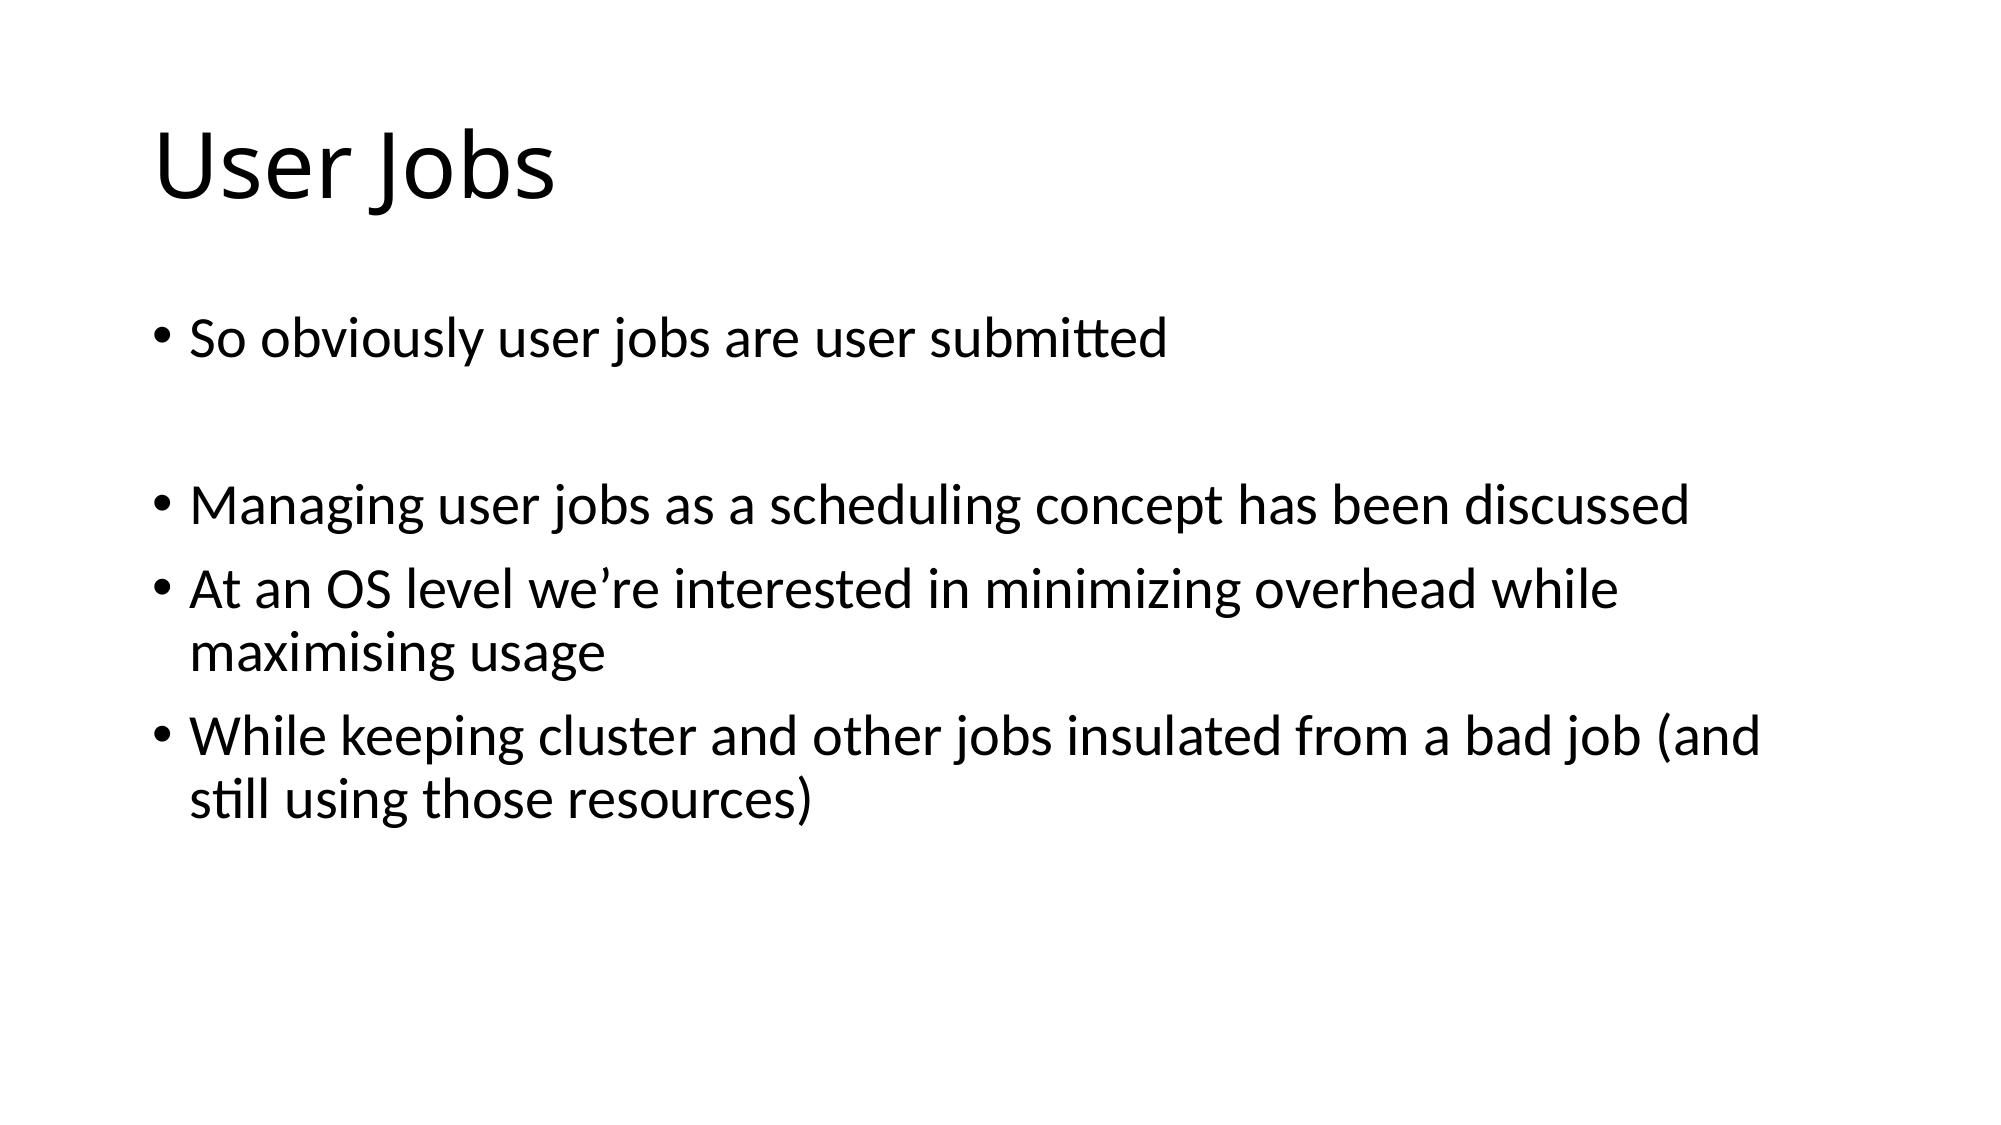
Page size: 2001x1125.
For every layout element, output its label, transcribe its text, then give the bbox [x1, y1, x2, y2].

title User Jobs [137, 59, 1863, 278]
list So obviously user jobs are user submitted Managing user jobs as a scheduling concept has been discussed At an OS level we’re interested in minimizing overhead while maximising usage While keeping cluster and other jobs insulated from a bad job (and still using those resources) [137, 299, 1863, 1014]
